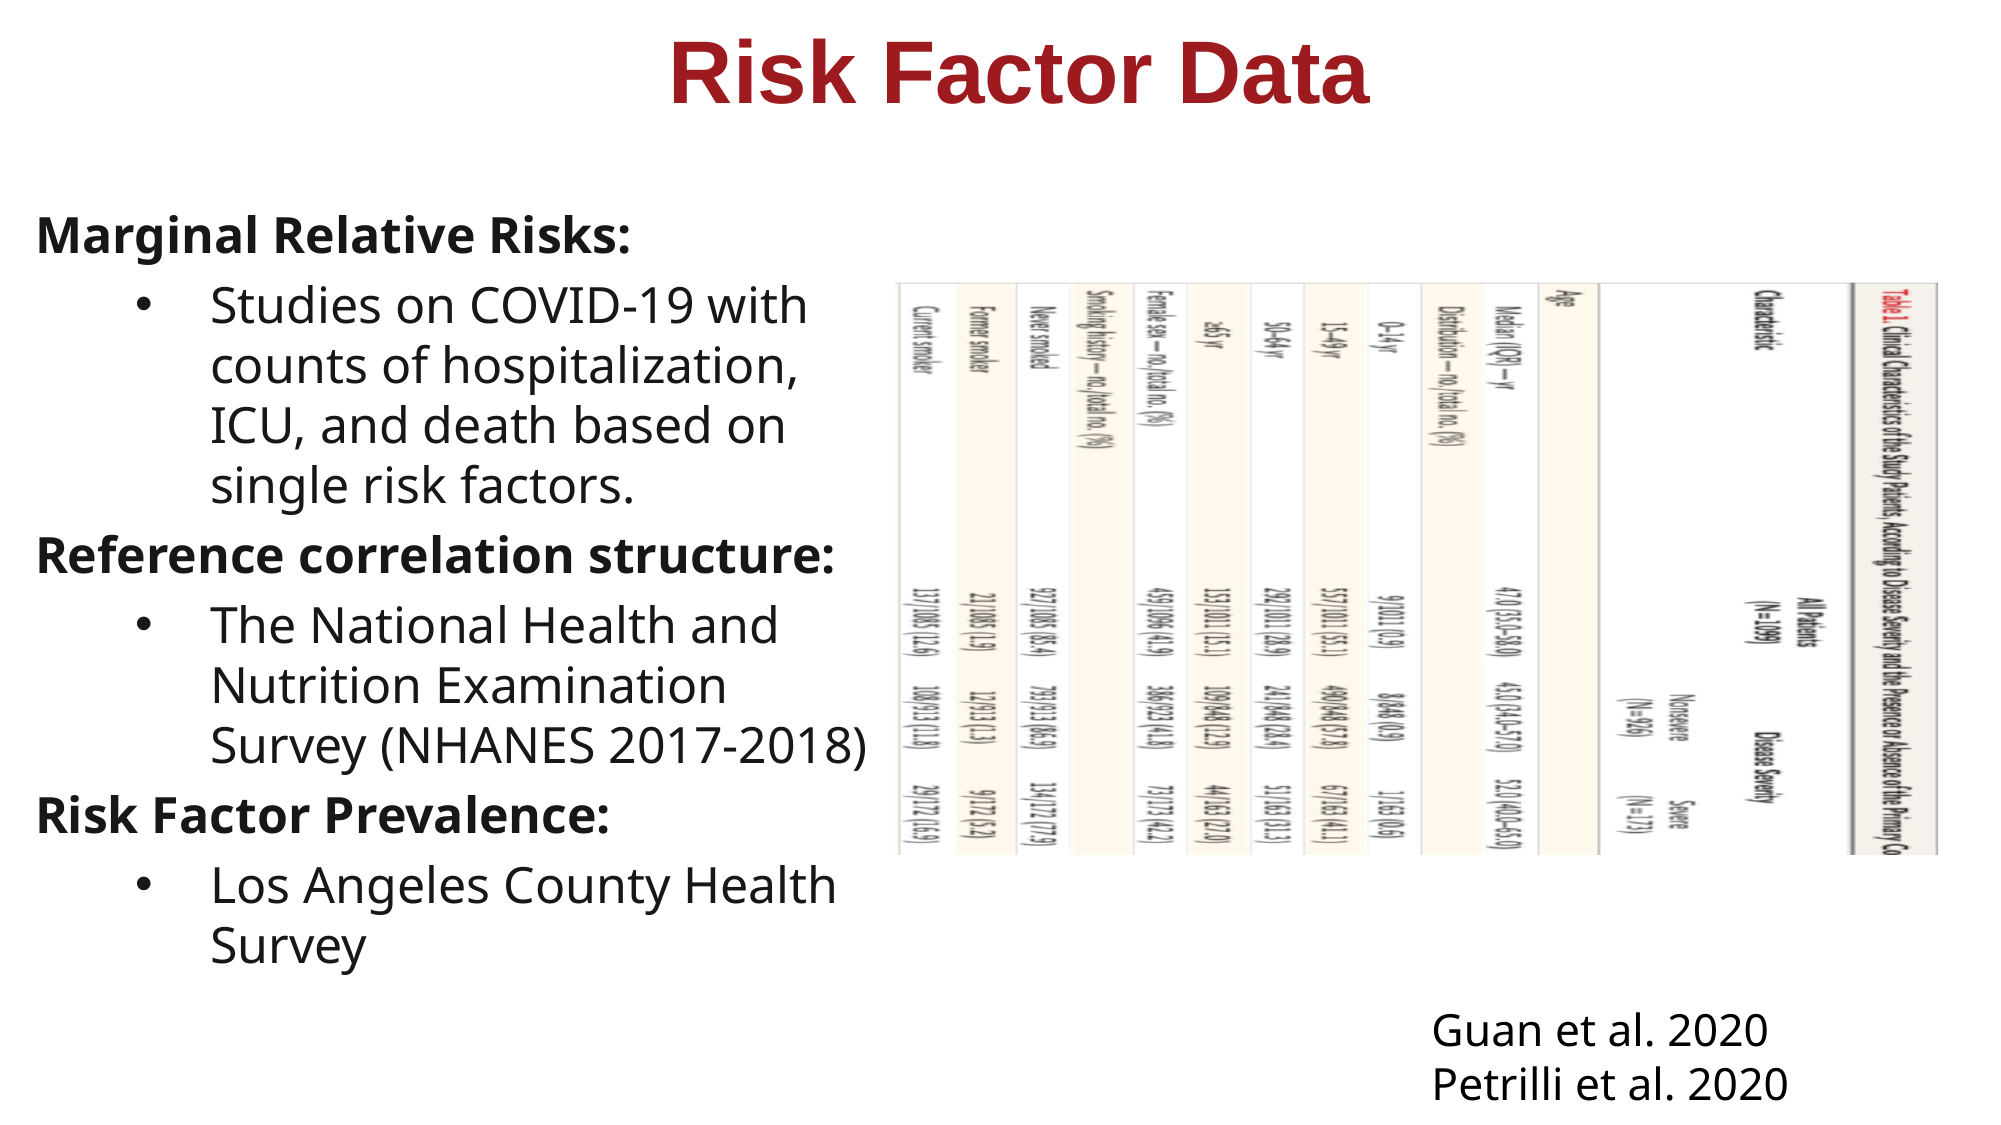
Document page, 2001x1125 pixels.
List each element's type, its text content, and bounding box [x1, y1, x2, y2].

text_box Marginal Relative Risks: Studies on COVID-19 with counts of hospitalization, ICU, and death based on single risk factors. Reference correlation structure: The National Health and Nutrition Examination Survey (NHANES 2017-2018) Risk Factor Prevalence: Los Angeles County Health Survey [20, 196, 896, 1120]
picture [1130, 46, 1703, 1090]
text_box Guan et al. 2020 Petrilli et al. 2020 [1416, 994, 1805, 1117]
text_box Risk Factor Data [20, 7, 2000, 140]
